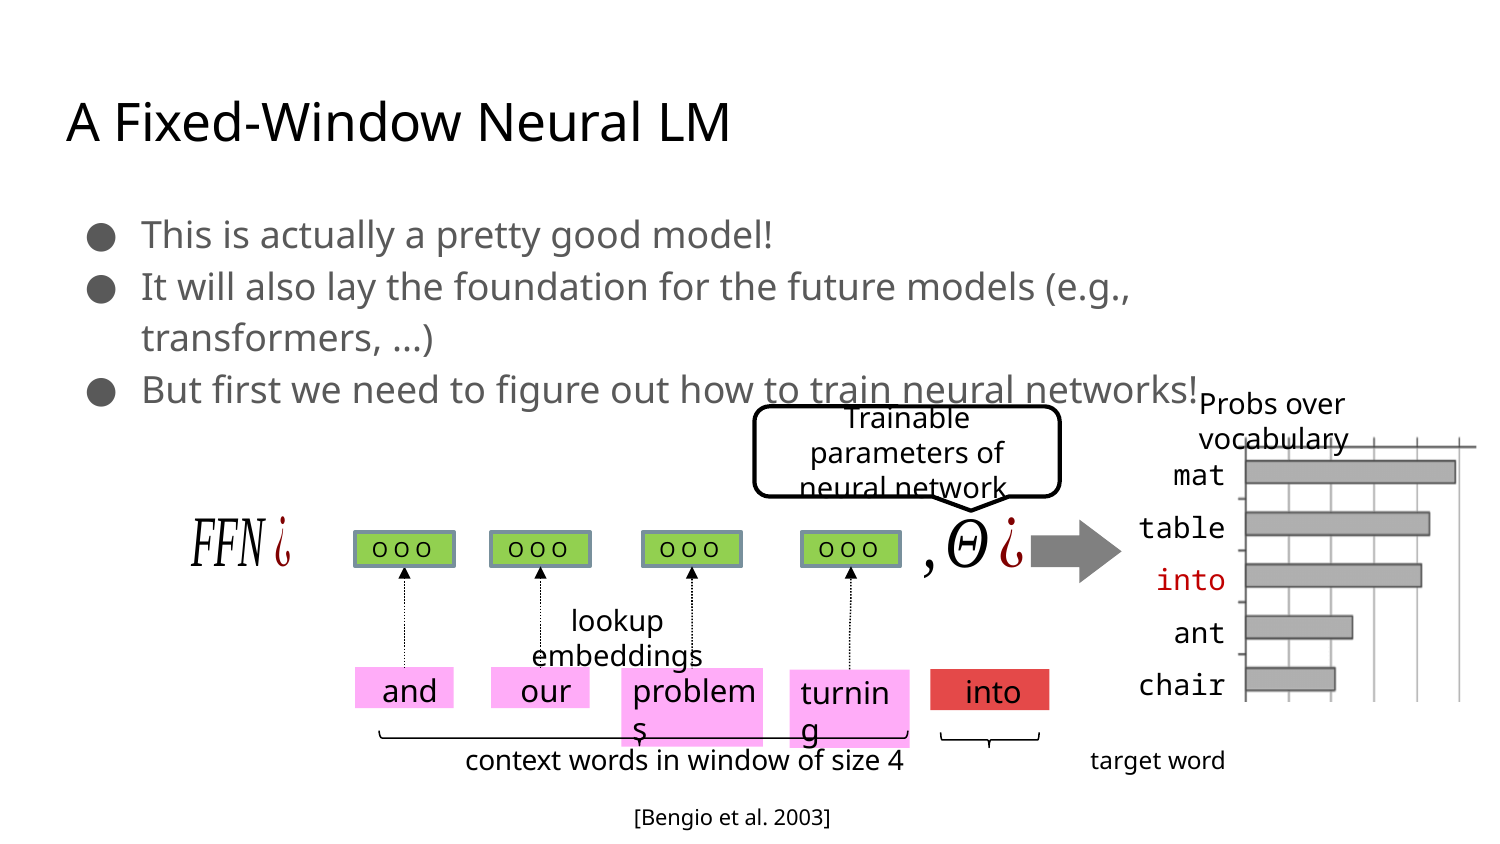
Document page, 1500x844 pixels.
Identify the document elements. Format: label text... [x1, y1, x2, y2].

text_box [Bengio et al. 2003] [226, 796, 1239, 838]
text_box lookup embeddings [476, 594, 758, 680]
text_box concatenate [352, 620, 404, 626]
text_box concatenate [405, 620, 456, 626]
text_box [379, 730, 908, 742]
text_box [489, 616, 592, 620]
text_box [940, 732, 1040, 748]
list This is actually a pretty good model! It will also lay the foundation for the future models (e.g., transformers, ...) But first we need to figure out how to train neural networks! [51, 189, 1449, 750]
text_box O O O [488, 620, 592, 626]
text_box O O O [800, 530, 902, 568]
text_box context words in window of size 4 target word [428, 742, 1239, 779]
text_box and [355, 667, 454, 709]
text_box our [491, 680, 590, 709]
text_box concatenate [851, 619, 901, 625]
text_box turning [789, 669, 910, 742]
text_box Trainable parameters of neural network [752, 404, 1062, 513]
text_box [1028, 517, 1124, 586]
text_box into [930, 669, 1050, 711]
text_box O O O [489, 530, 592, 568]
text_box problems [621, 668, 763, 730]
text_box O O O [641, 530, 743, 568]
title A Fixed-Window Neural LM [51, 72, 1449, 167]
text_box Probs over vocabulary [1184, 377, 1488, 443]
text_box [353, 616, 456, 620]
text_box O O O [353, 530, 456, 568]
picture [1220, 445, 1492, 688]
text_box mat table into ant chair [1084, 431, 1241, 709]
text_box concatenate [798, 619, 849, 625]
